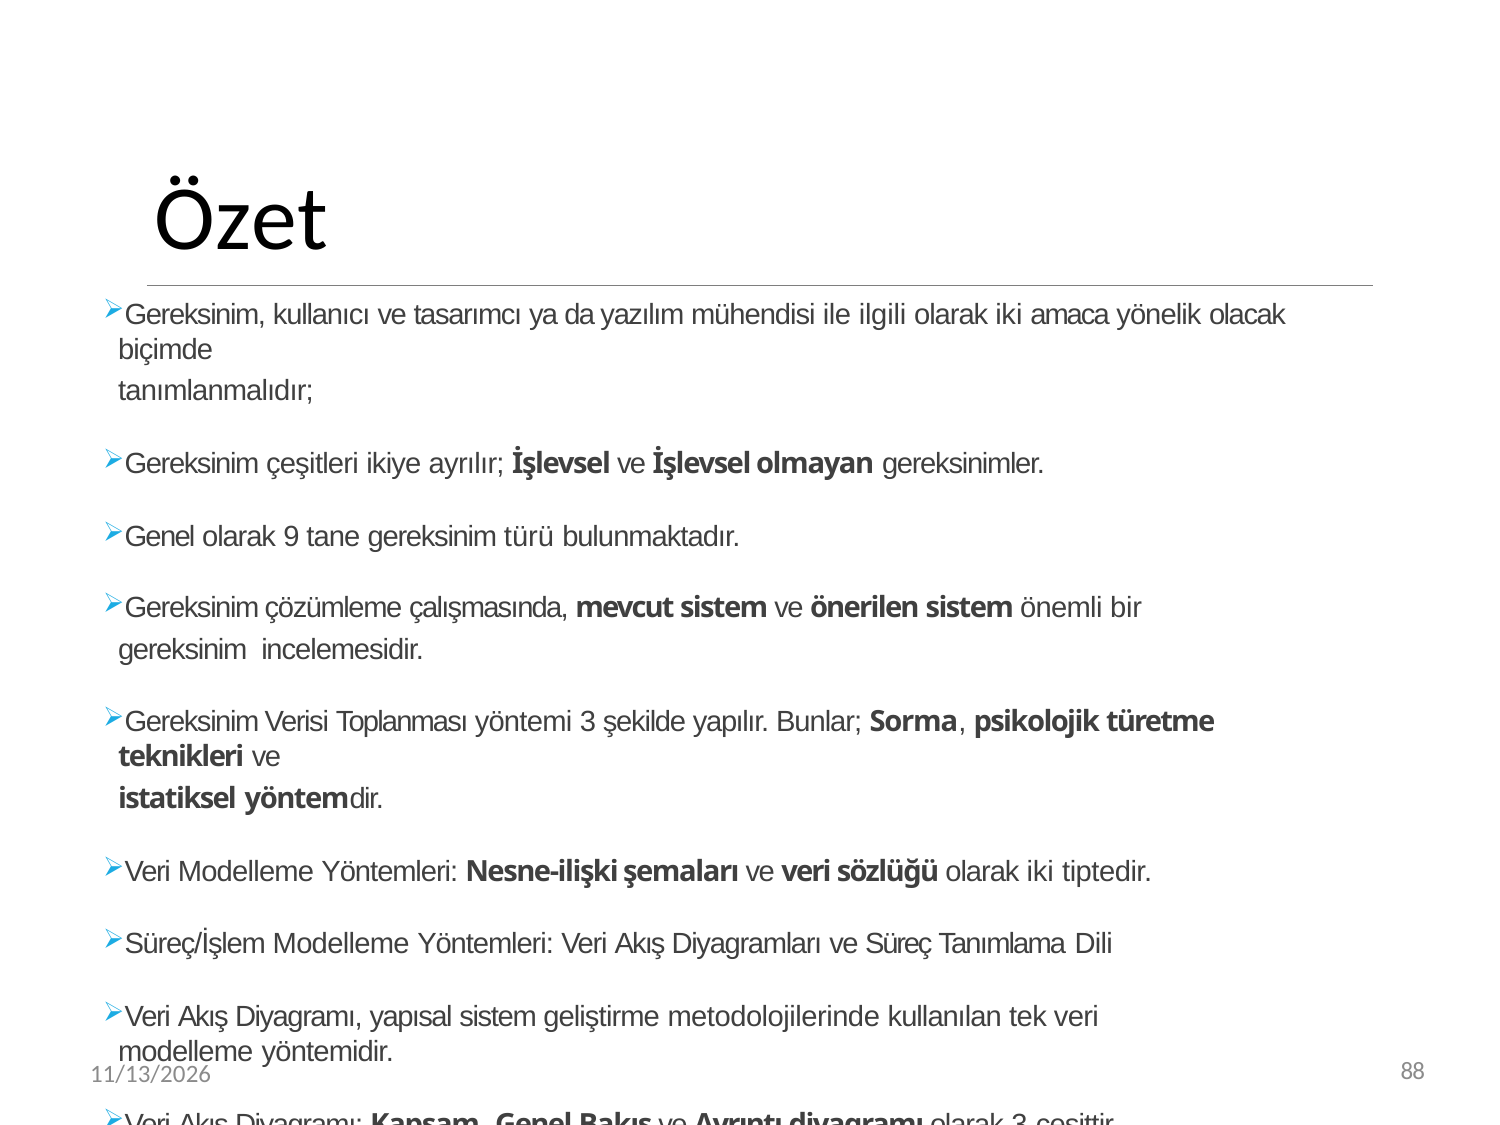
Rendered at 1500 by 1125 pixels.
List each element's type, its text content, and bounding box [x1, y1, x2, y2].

slide_number 88 [1374, 746, 1425, 1125]
text_box Gereksinim, kullanıcı ve tasarımcı ya da yazılım mühendisi ile ilgili olarak iki amaca yönelik olacak biçimde tanımlanmalıdır; Gereksinim çeşitleri ikiye ayrılır; İşlevsel ve İşlevsel olmayan gereksinimler. Genel olarak 9 tane gereksinim türü bulunmaktadır. Gereksinim çözümleme çalışmasında, mevcut sistem ve önerilen sistem önemli bir gereksinim incelemesidir. Gereksinim Verisi Toplanması yöntemi 3 şekilde yapılır. Bunlar; Sorma, psikolojik türetme teknikleri ve istatiksel yöntemdir. Veri Modelleme Yöntemleri: Nesne-ilişki şemaları ve veri sözlüğü olarak iki tiptedir. Süreç/İşlem Modelleme Yöntemleri: Veri Akış Diyagramları ve Süreç Tanımlama Dili Veri Akış Diyagramı, yapısal sistem geliştirme metodolojilerinde kullanılan tek veri modelleme yöntemidir. Veri Akış Diyagramı: Kapsam, Genel Bakış ve Ayrıntı diyagramı olarak 3 çeşittir. [101, 286, 1374, 1125]
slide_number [75, 1042, 425, 1103]
title Özet [147, 117, 333, 286]
